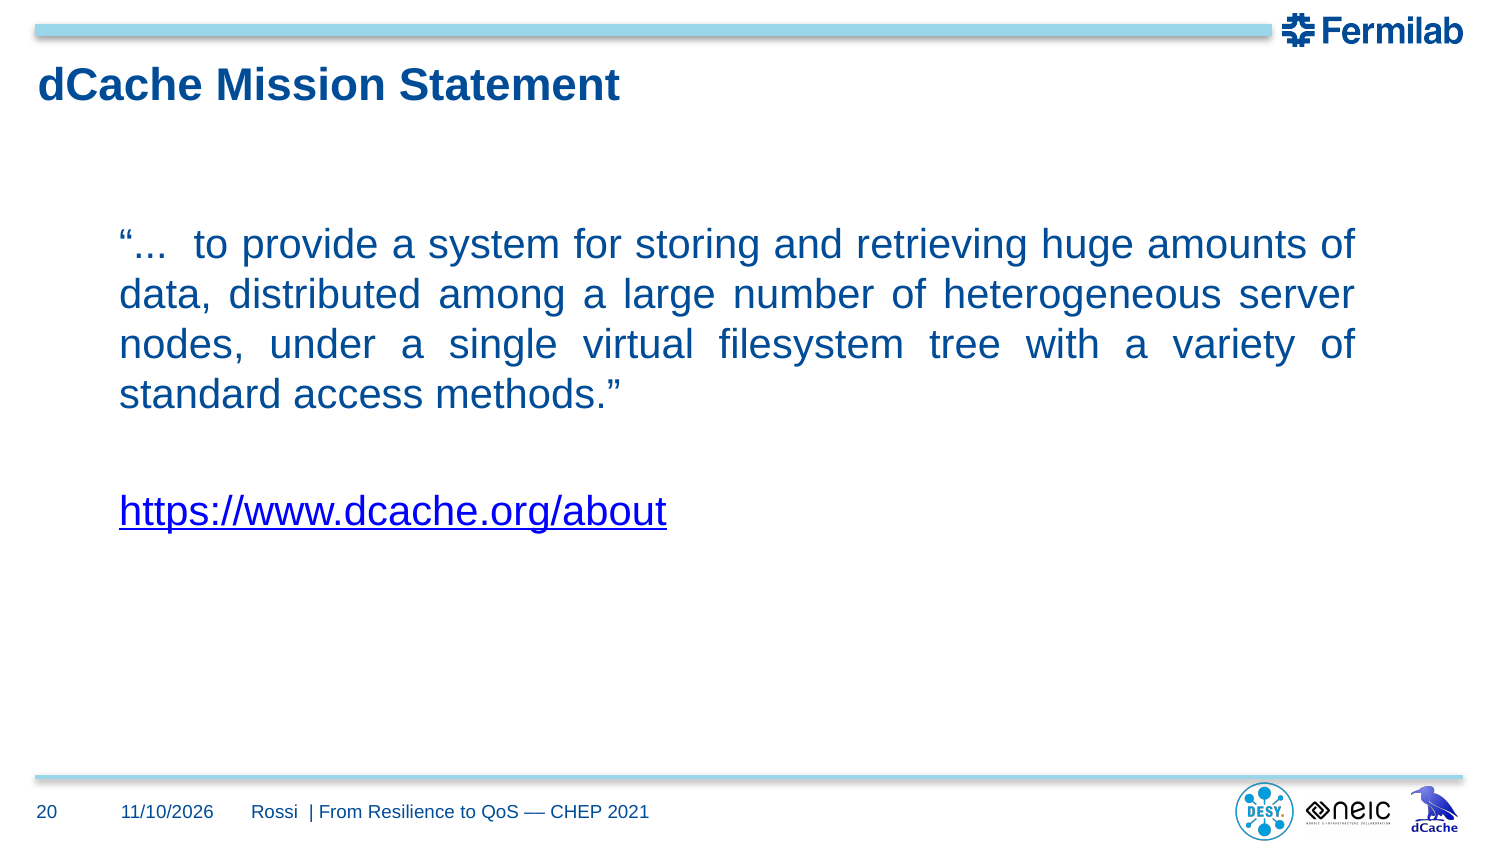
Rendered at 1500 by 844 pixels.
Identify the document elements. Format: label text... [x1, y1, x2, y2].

slide_number 20 [36, 800, 105, 830]
picture [1282, 13, 1463, 47]
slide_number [120, 800, 232, 830]
footer Rossi | From Resilience to QoS –– CHEP 2021 [251, 800, 1229, 831]
text_box “... to provide a system for storing and retrieving huge amounts of data, distributed among a large number of heterogeneous server nodes, under a single virtual filesystem tree with a variety of standard access methods.” https://www.dcache.org/about [104, 155, 1371, 607]
title dCache Mission Statement [37, 57, 1463, 110]
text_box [1234, 780, 1458, 842]
